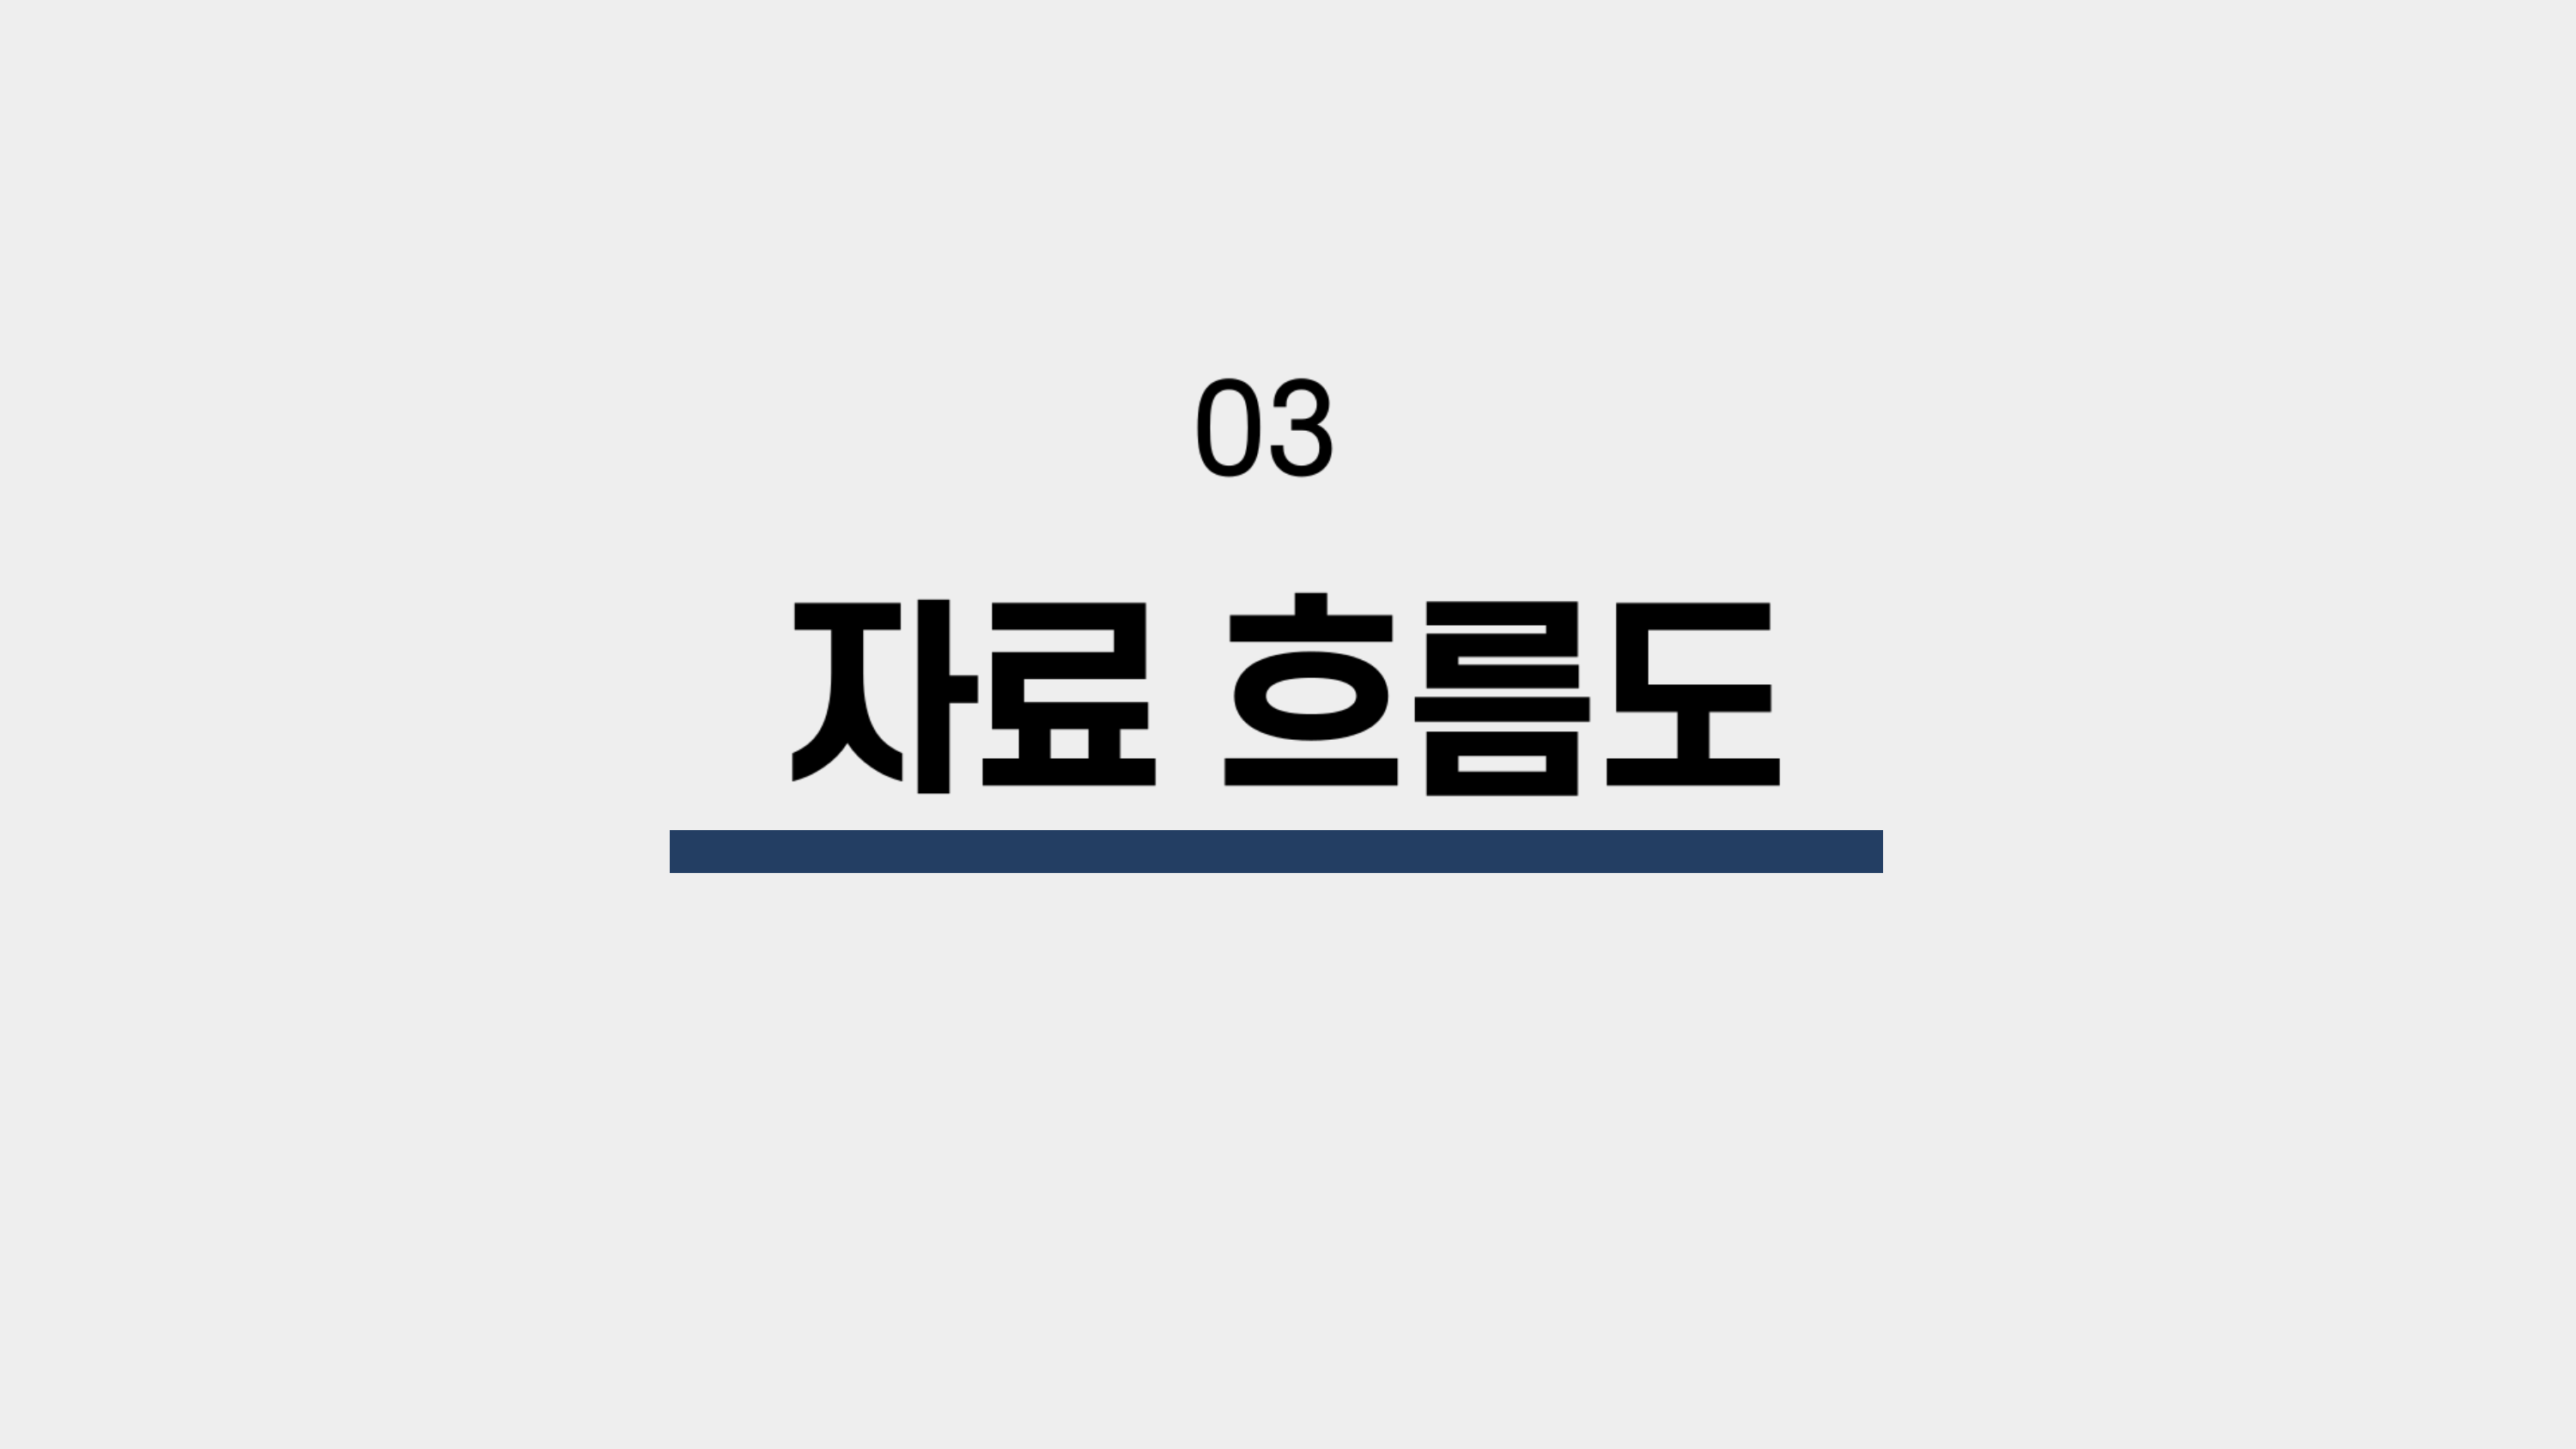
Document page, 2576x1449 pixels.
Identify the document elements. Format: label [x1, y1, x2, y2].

picture [564, 325, 1906, 894]
